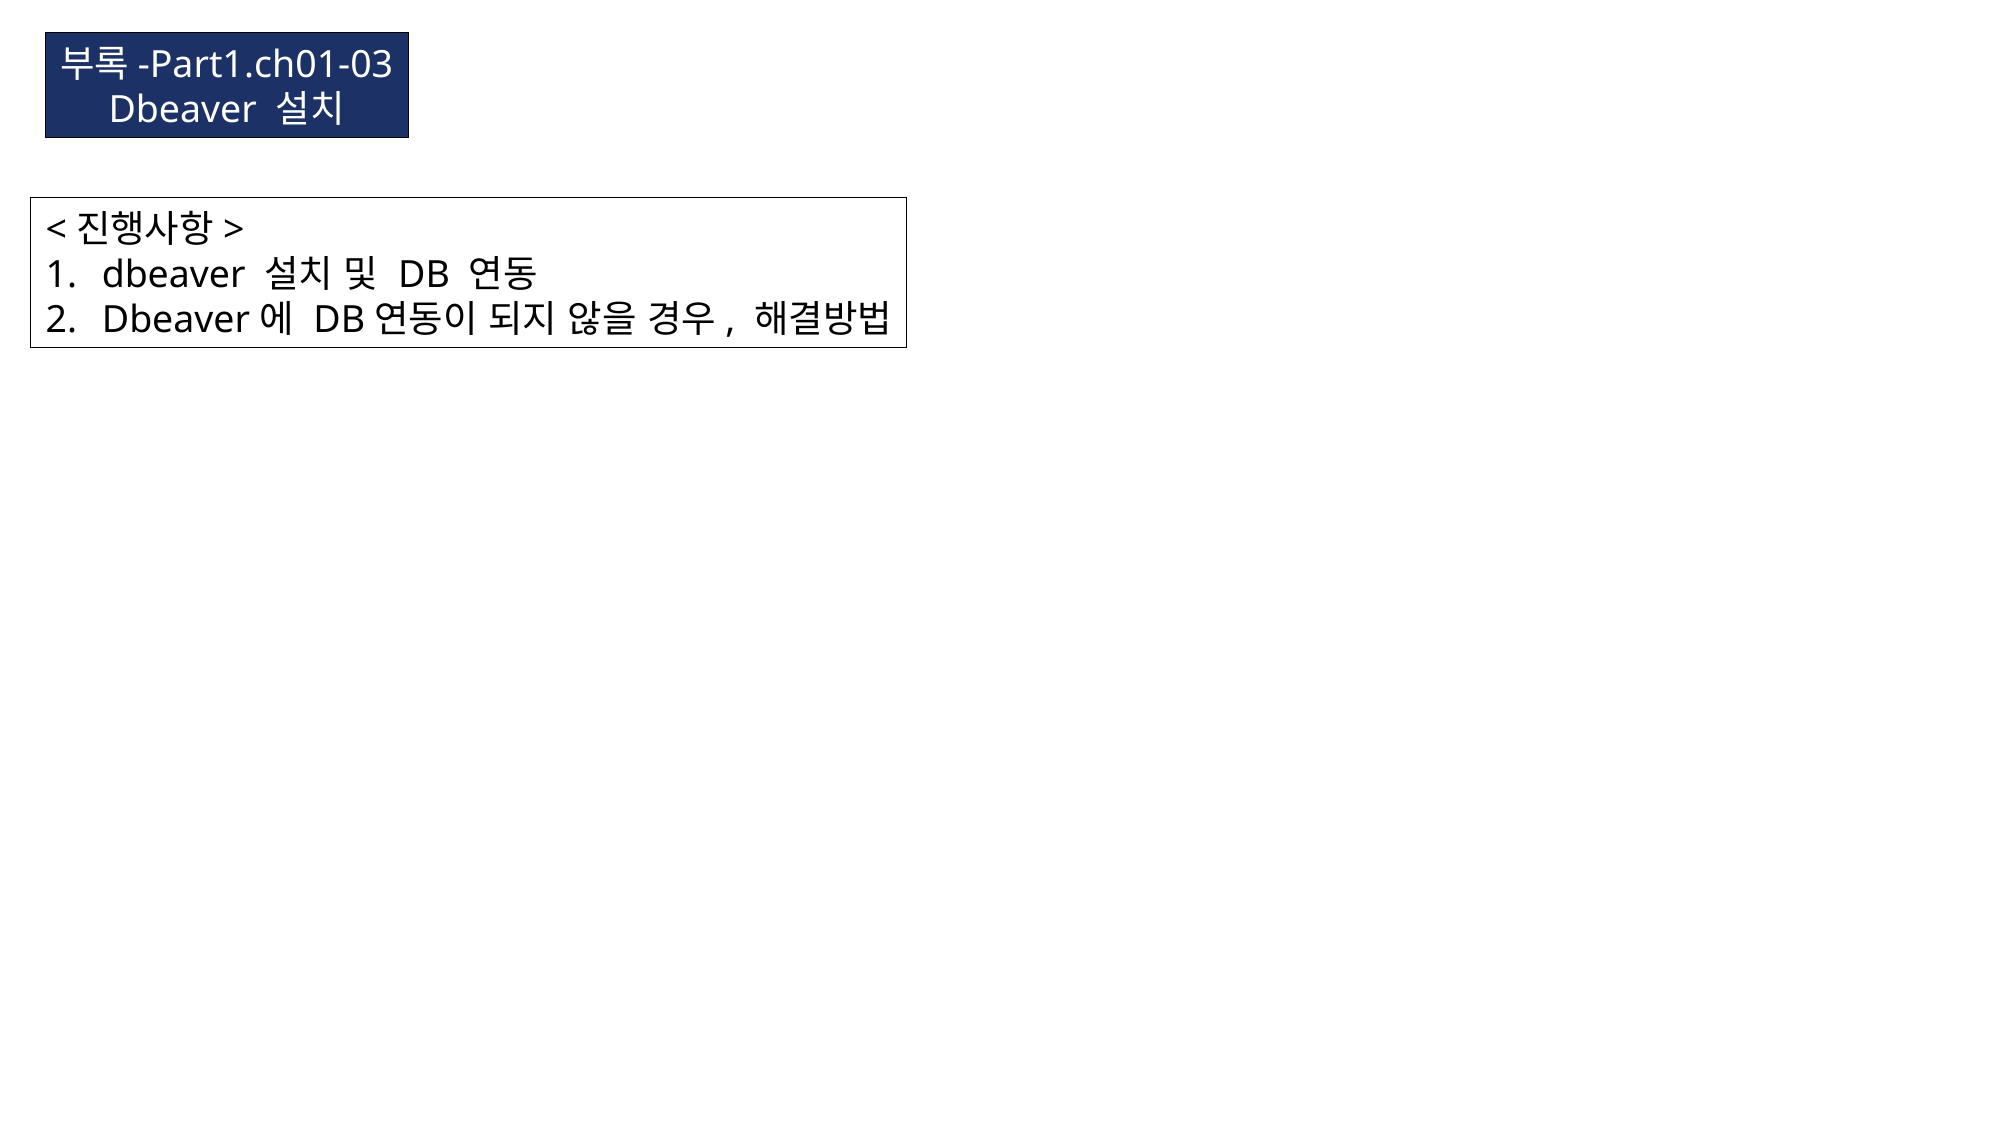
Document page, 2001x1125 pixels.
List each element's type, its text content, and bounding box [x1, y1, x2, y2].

text_box 부록-Part1.ch01-03 Dbeaver 설치 [45, 32, 409, 138]
text_box <진행사항> dbeaver 설치 및 DB 연동 Dbeaver에 DB연동이 되지 않을 경우, 해결방법 [30, 197, 907, 348]
